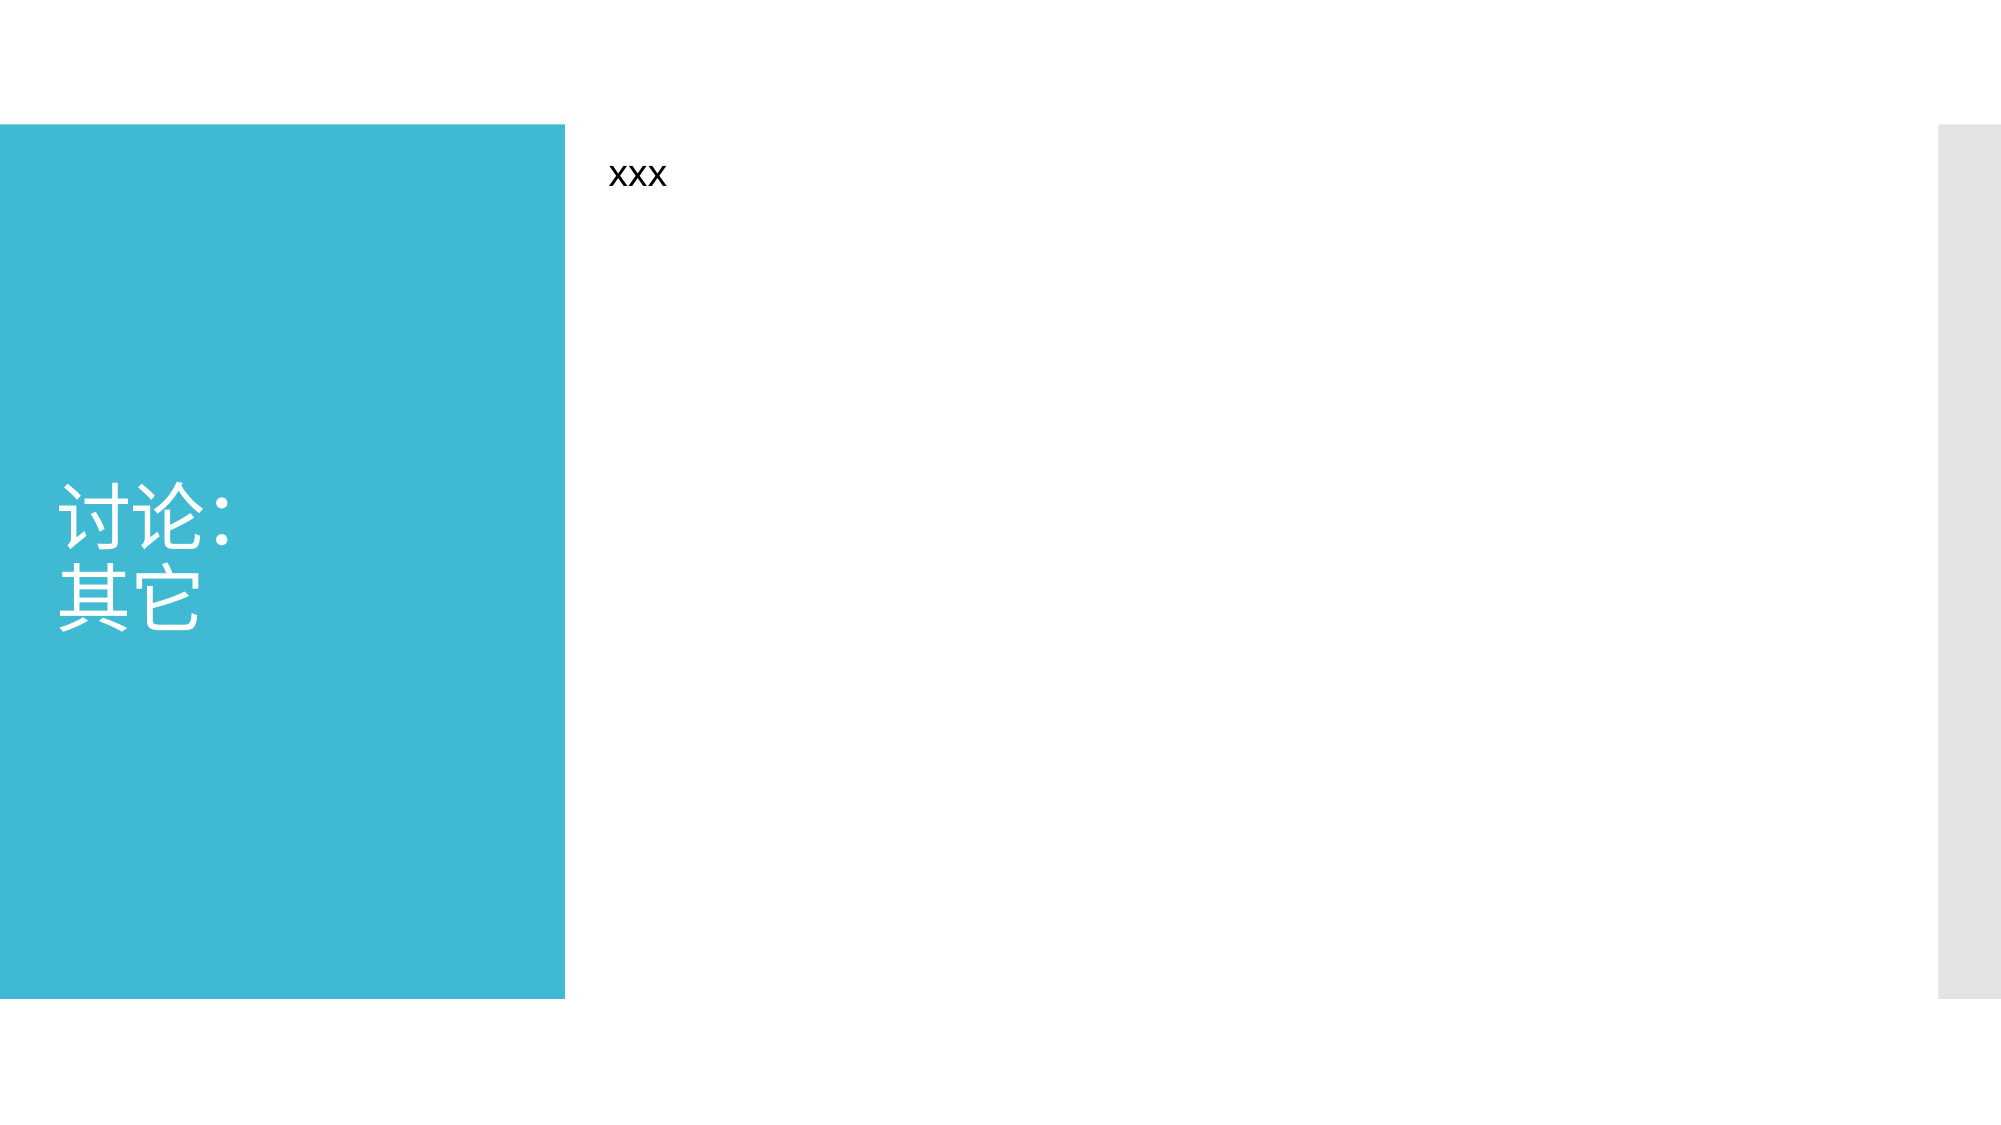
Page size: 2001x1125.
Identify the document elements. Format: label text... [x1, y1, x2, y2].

text_box xxx [593, 141, 1862, 202]
title 讨论： 其它 [41, 184, 539, 940]
